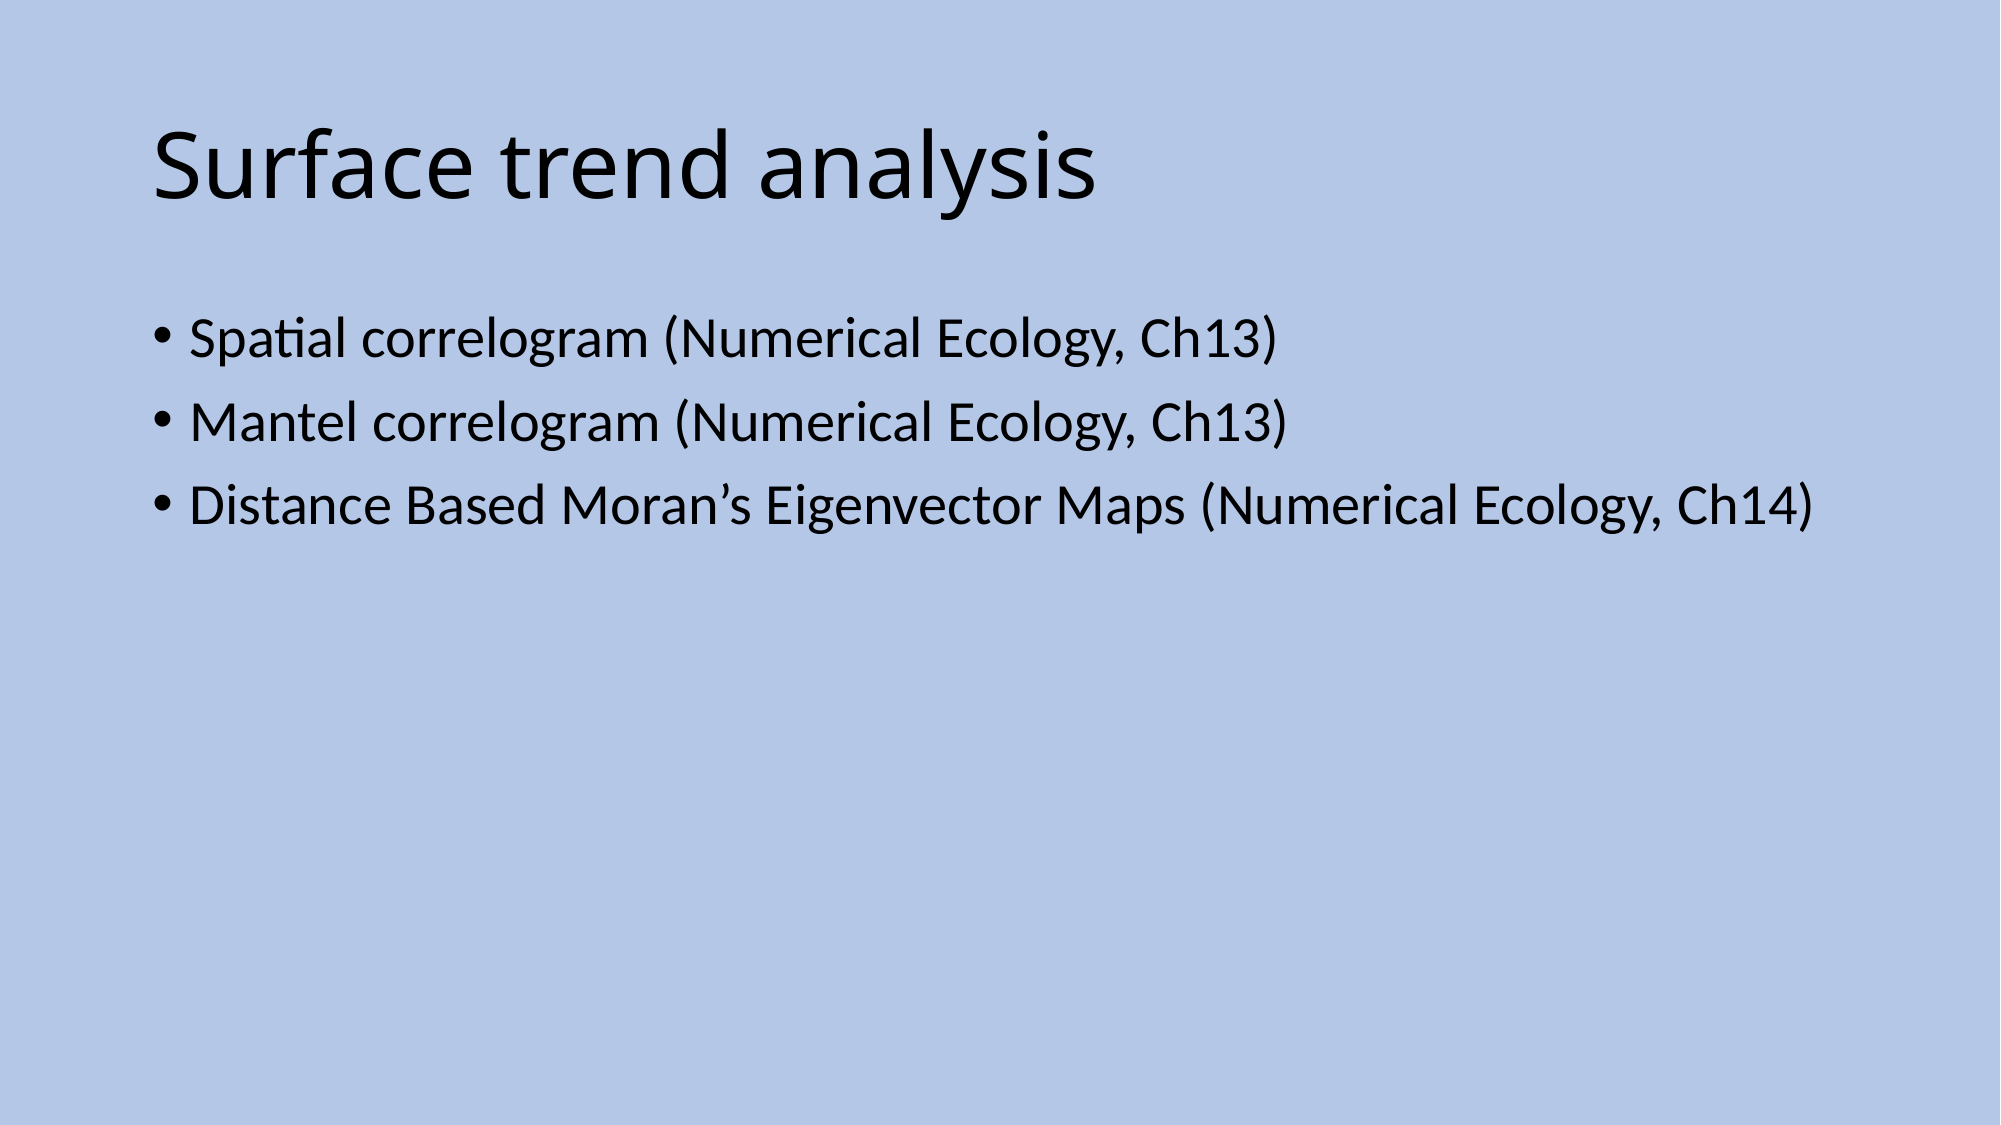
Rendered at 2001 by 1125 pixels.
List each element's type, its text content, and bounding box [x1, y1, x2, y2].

title Surface trend analysis [137, 59, 1863, 278]
list Spatial correlogram (Numerical Ecology, Ch13) Mantel correlogram (Numerical Ecology, Ch13) Distance Based Moran’s Eigenvector Maps (Numerical Ecology, Ch14) [137, 299, 1863, 1014]
